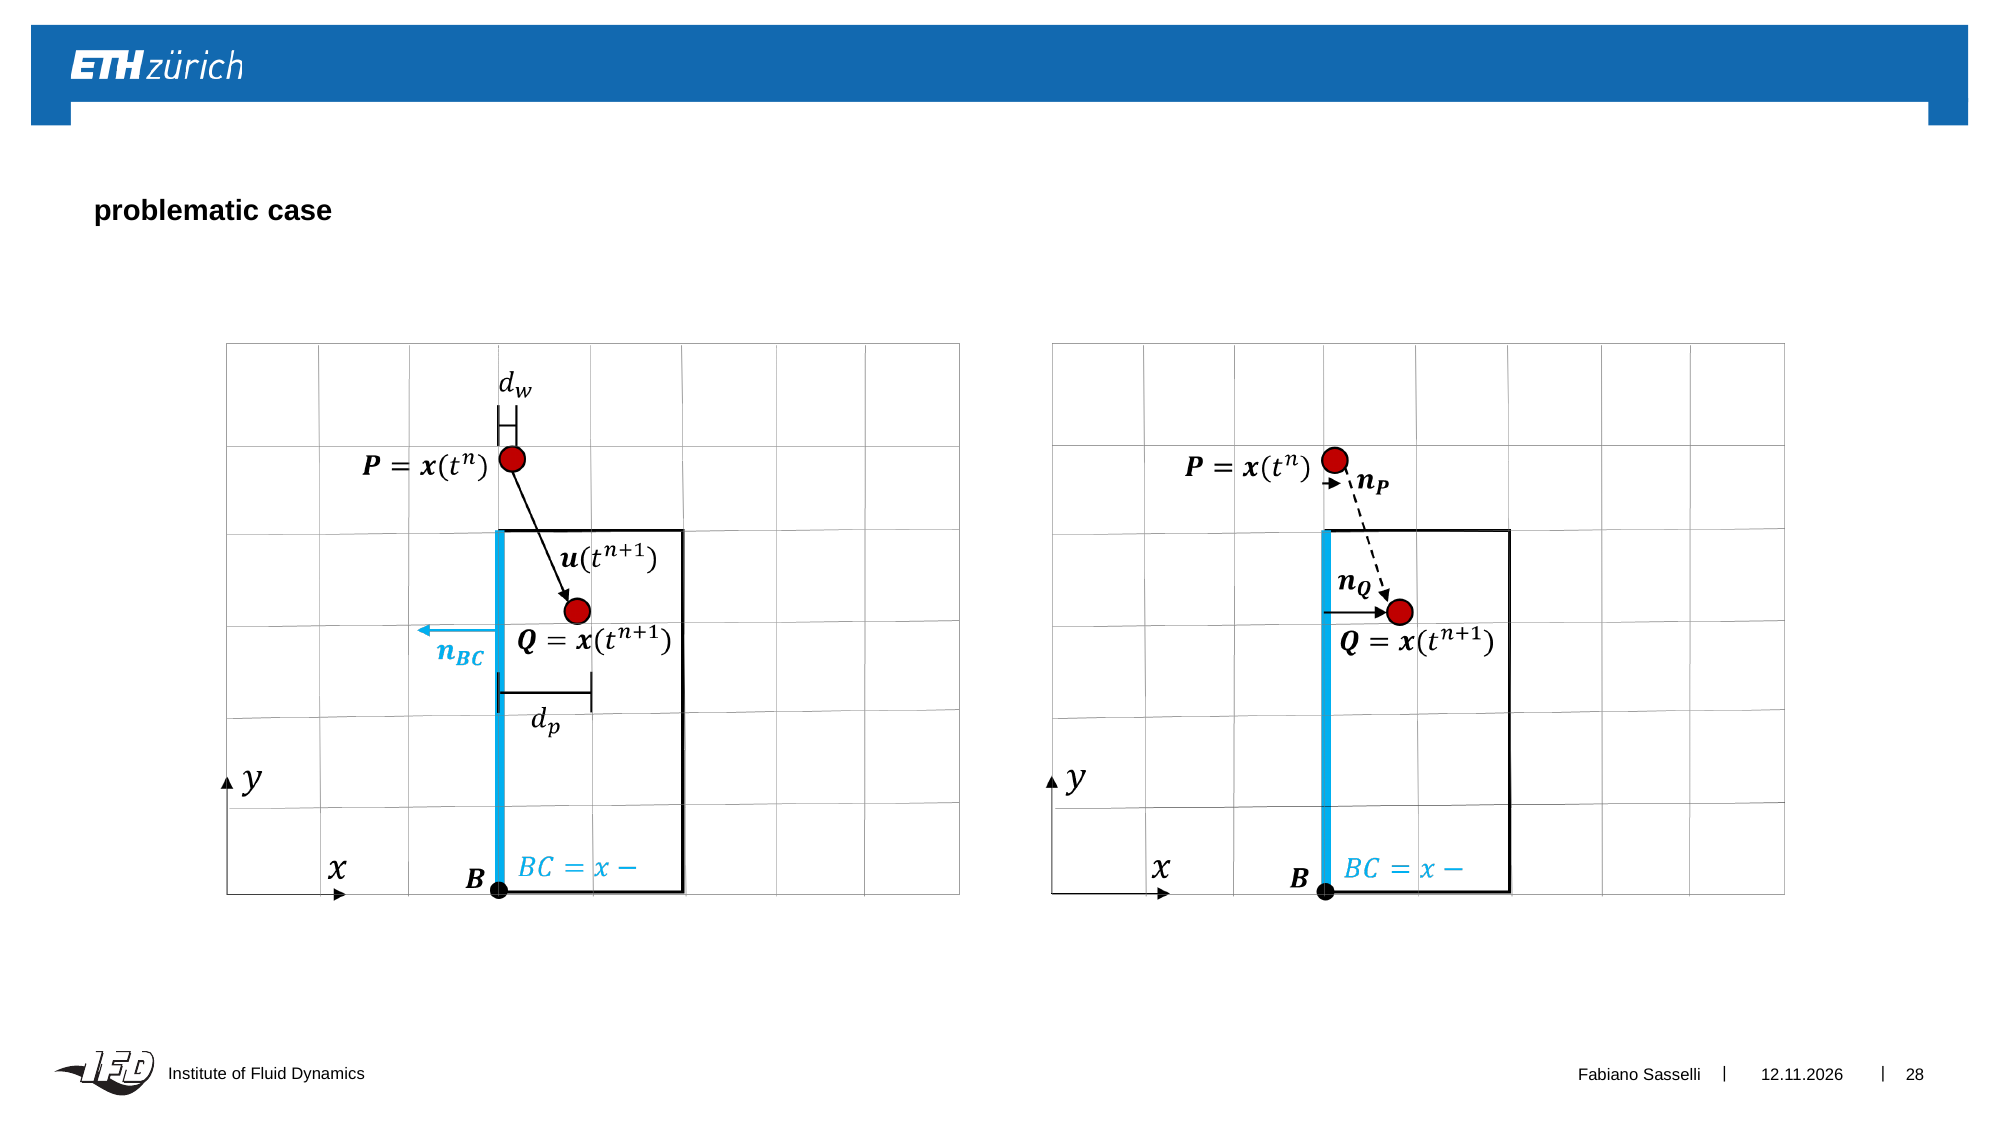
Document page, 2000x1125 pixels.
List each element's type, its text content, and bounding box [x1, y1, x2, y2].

footer Fabiano Sasselli [999, 1034, 1702, 1112]
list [214, 343, 1785, 907]
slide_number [1735, 1034, 1870, 1112]
title problematic case [70, 101, 1929, 262]
slide_number 28 [1886, 1034, 1945, 1112]
